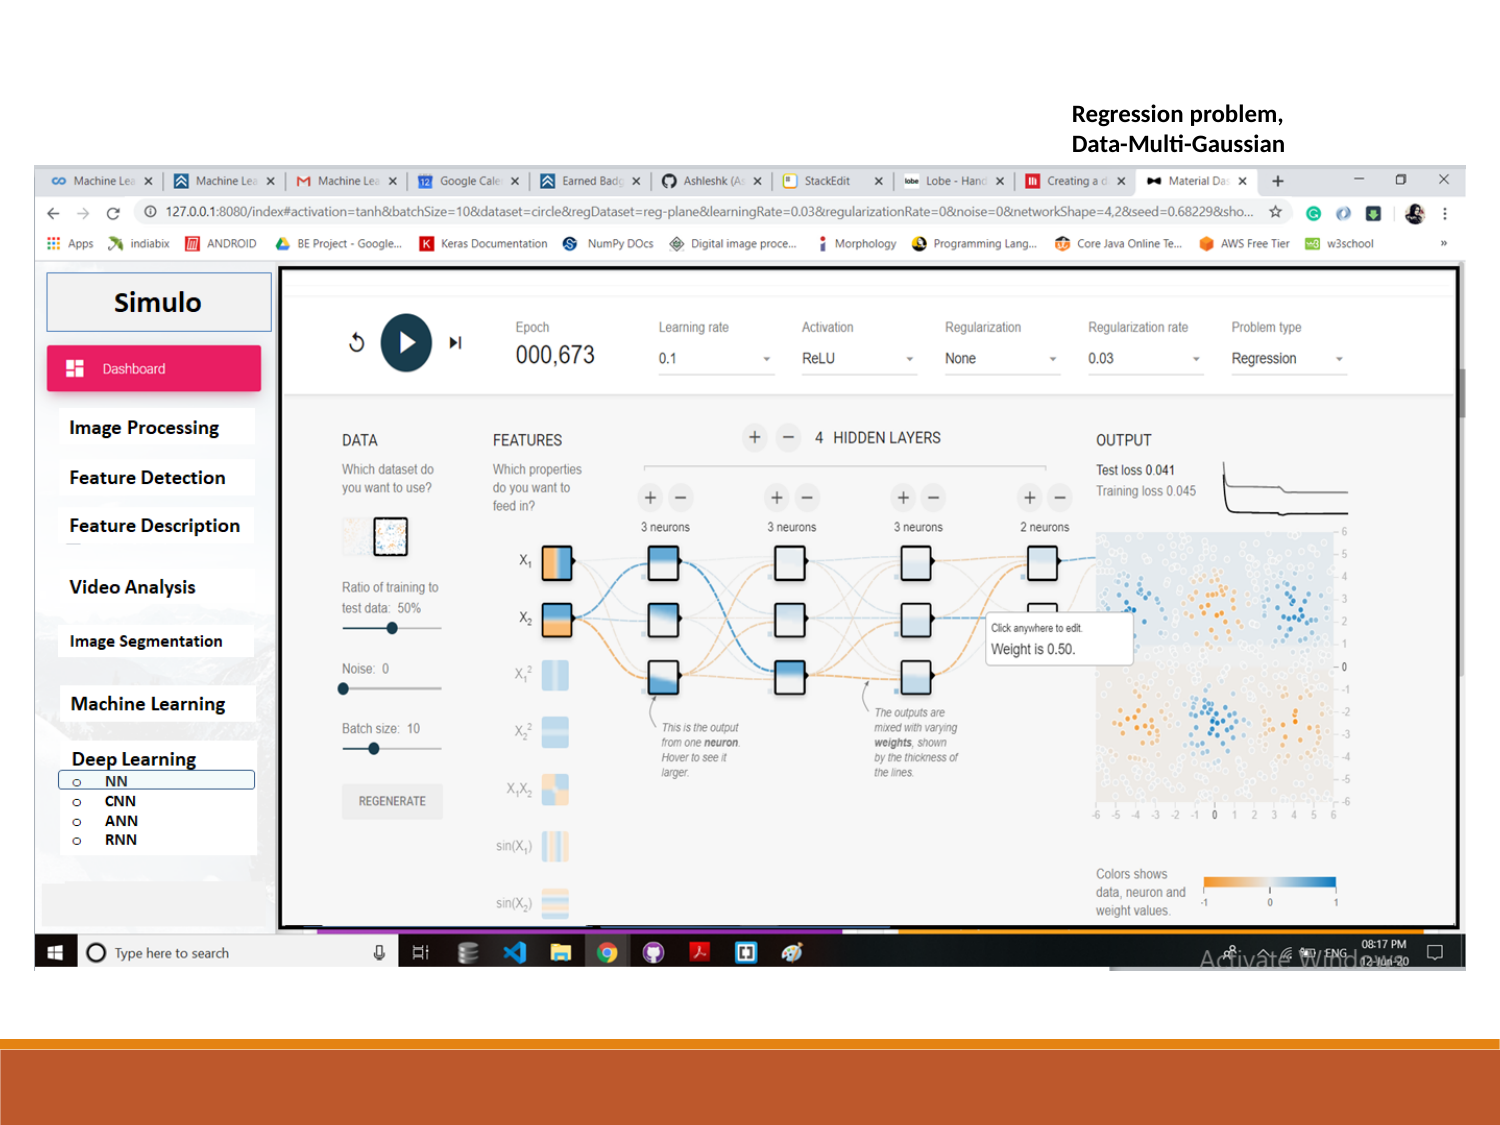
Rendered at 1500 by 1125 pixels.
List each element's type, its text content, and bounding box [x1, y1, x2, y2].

text_box Regression problem, Data-Multi-Gaussian [1057, 89, 1306, 162]
picture [34, 165, 1466, 972]
